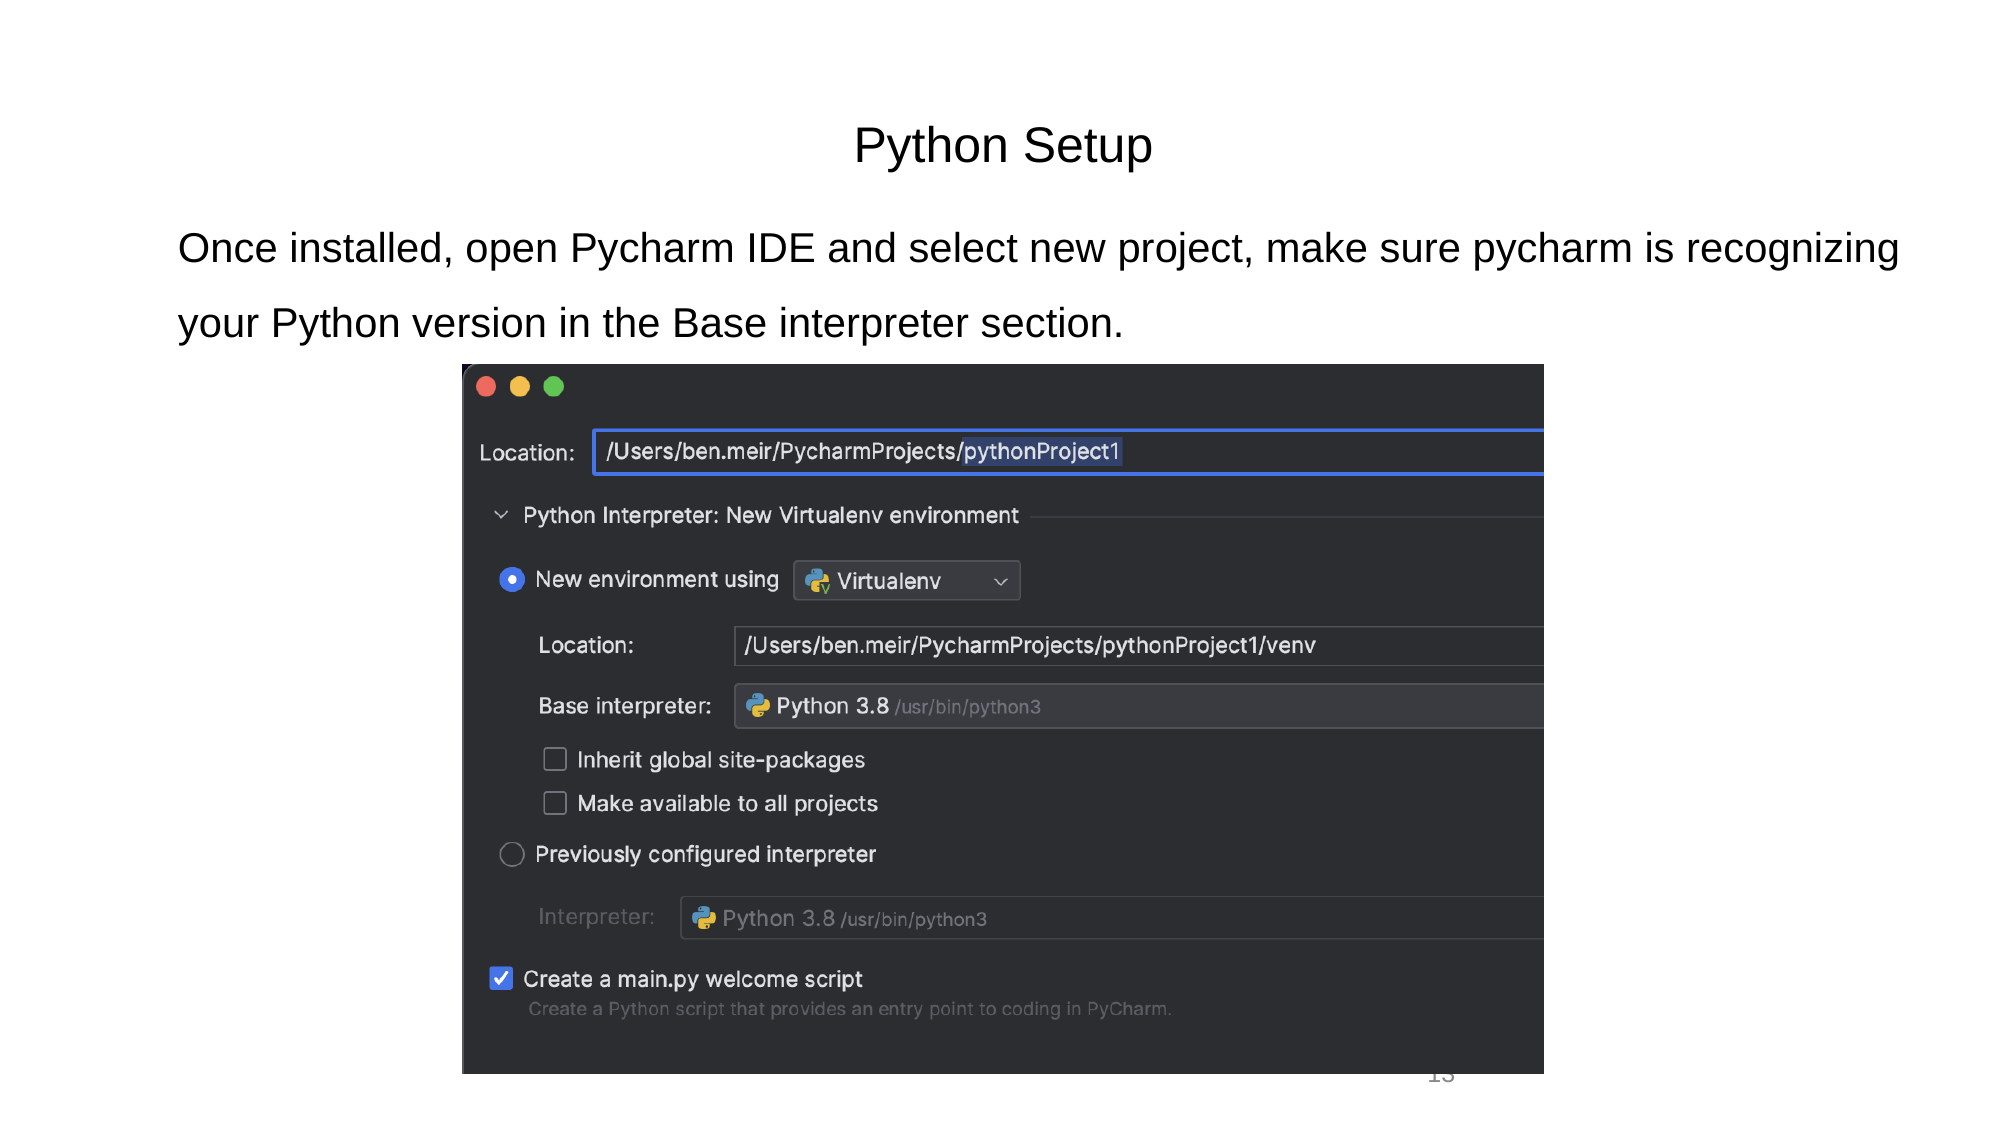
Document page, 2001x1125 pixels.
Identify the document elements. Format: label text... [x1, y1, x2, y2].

picture [462, 363, 1545, 1075]
slide_number ‹#› [1412, 1042, 1863, 1103]
subtitle Python Setup Once installed, open Pycharm IDE and select new project, make sure pycharm is recognizing your Python version in the Base interpreter section. [87, 75, 1919, 1075]
